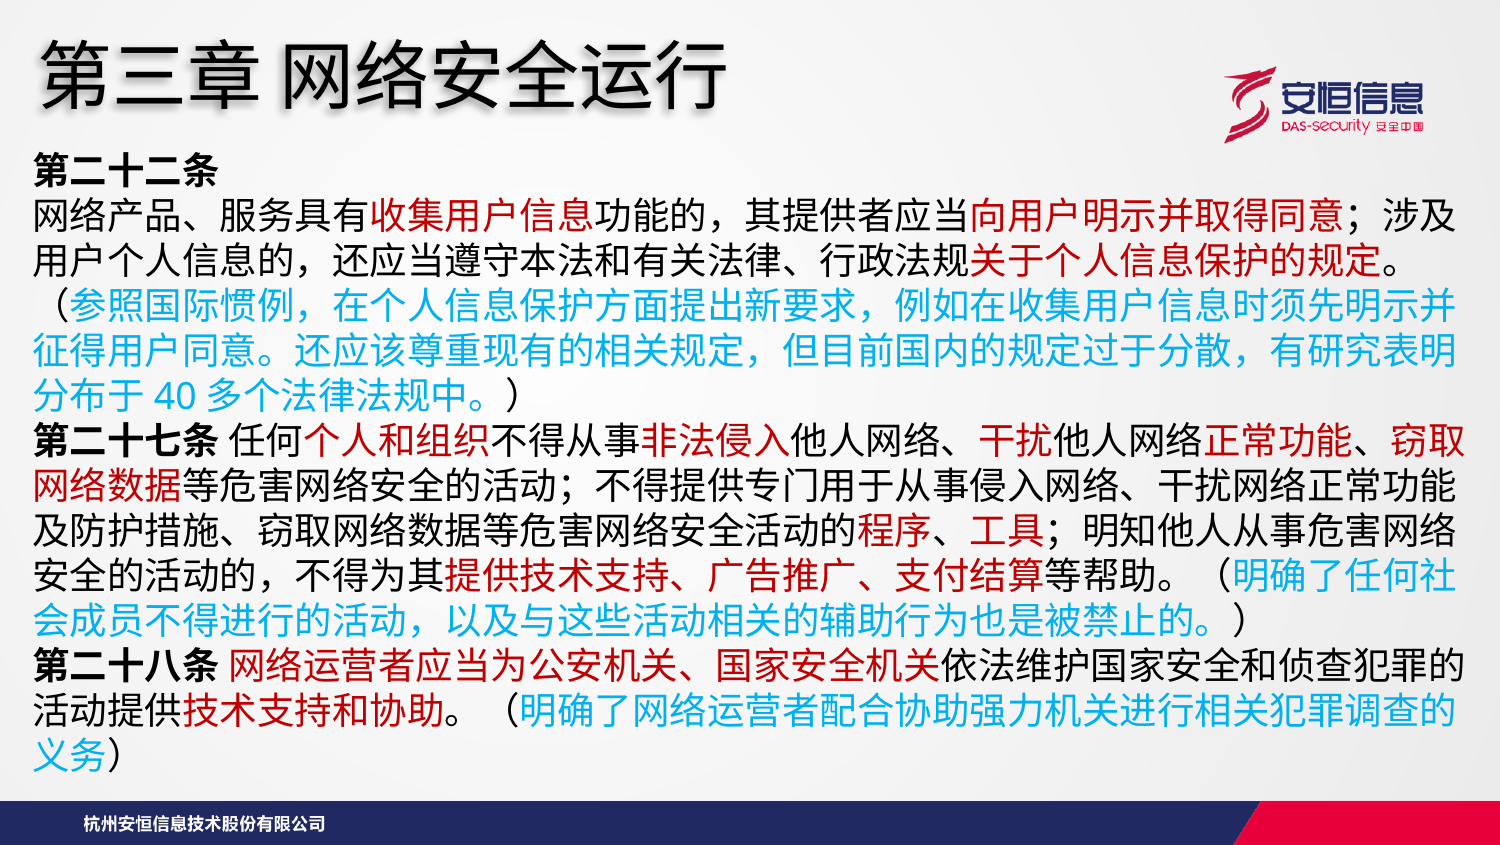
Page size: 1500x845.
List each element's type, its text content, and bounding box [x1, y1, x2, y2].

text_box 第三章 网络安全运行 [23, 21, 1122, 126]
text_box 第二十二条 网络产品、服务具有收集用户信息功能的，其提供者应当向用户明示并取得同意；涉及用户个人信息的，还应当遵守本法和有关法律、行政法规关于个人信息保护的规定。（参照国际惯例，在个人信息保护方面提出新要求，例如在收集用户信息时须先明示并征得用户同意。还应该尊重现有的相关规定，但目前国内的规定过于分散，有研究表明分布于40多个法律法规中。） 第二十七条 任何个人和组织不得从事非法侵入他人网络、干扰他人网络正常功能、窃取网络数据等危害网络安全的活动；不得提供专门用于从事侵入网络、干扰网络正常功能及防护措施、窃取网络数据等危害网络安全活动的程序、工具；明知他人从事危害网络安全的活动的，不得为其提供技术支持、广告推广、支付结算等帮助。（明确了任何社会成员不得进行的活动，以及与这些活动相关的辅助行为也是被禁止的。） 第二十八条 网络运营者应当为公安机关、国家安全机关依法维护国家安全和侦查犯罪的活动提供技术支持和协助。（明确了网络运营者配合协助强力机关进行相关犯罪调查的义务） [17, 139, 1483, 845]
picture [0, 0, 1500, 845]
